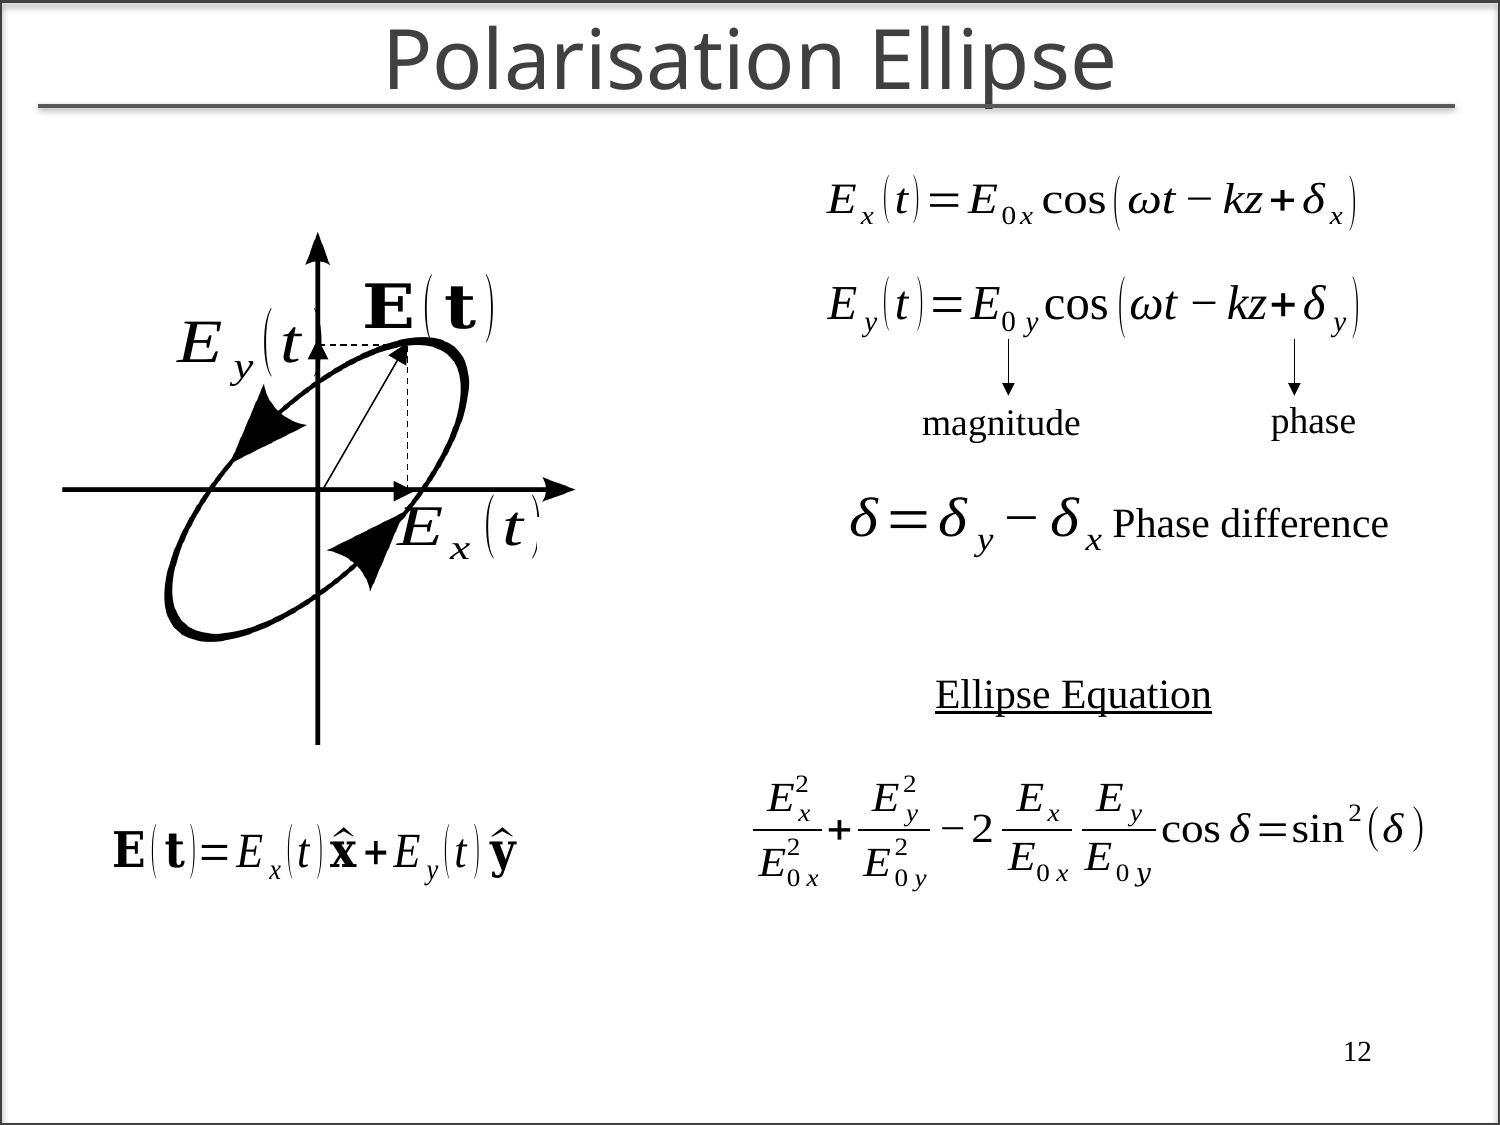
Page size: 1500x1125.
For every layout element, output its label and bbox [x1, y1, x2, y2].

text_box [0, 0, 1500, 1125]
text_box [749, 488, 1426, 892]
text_box [22, 150, 666, 794]
